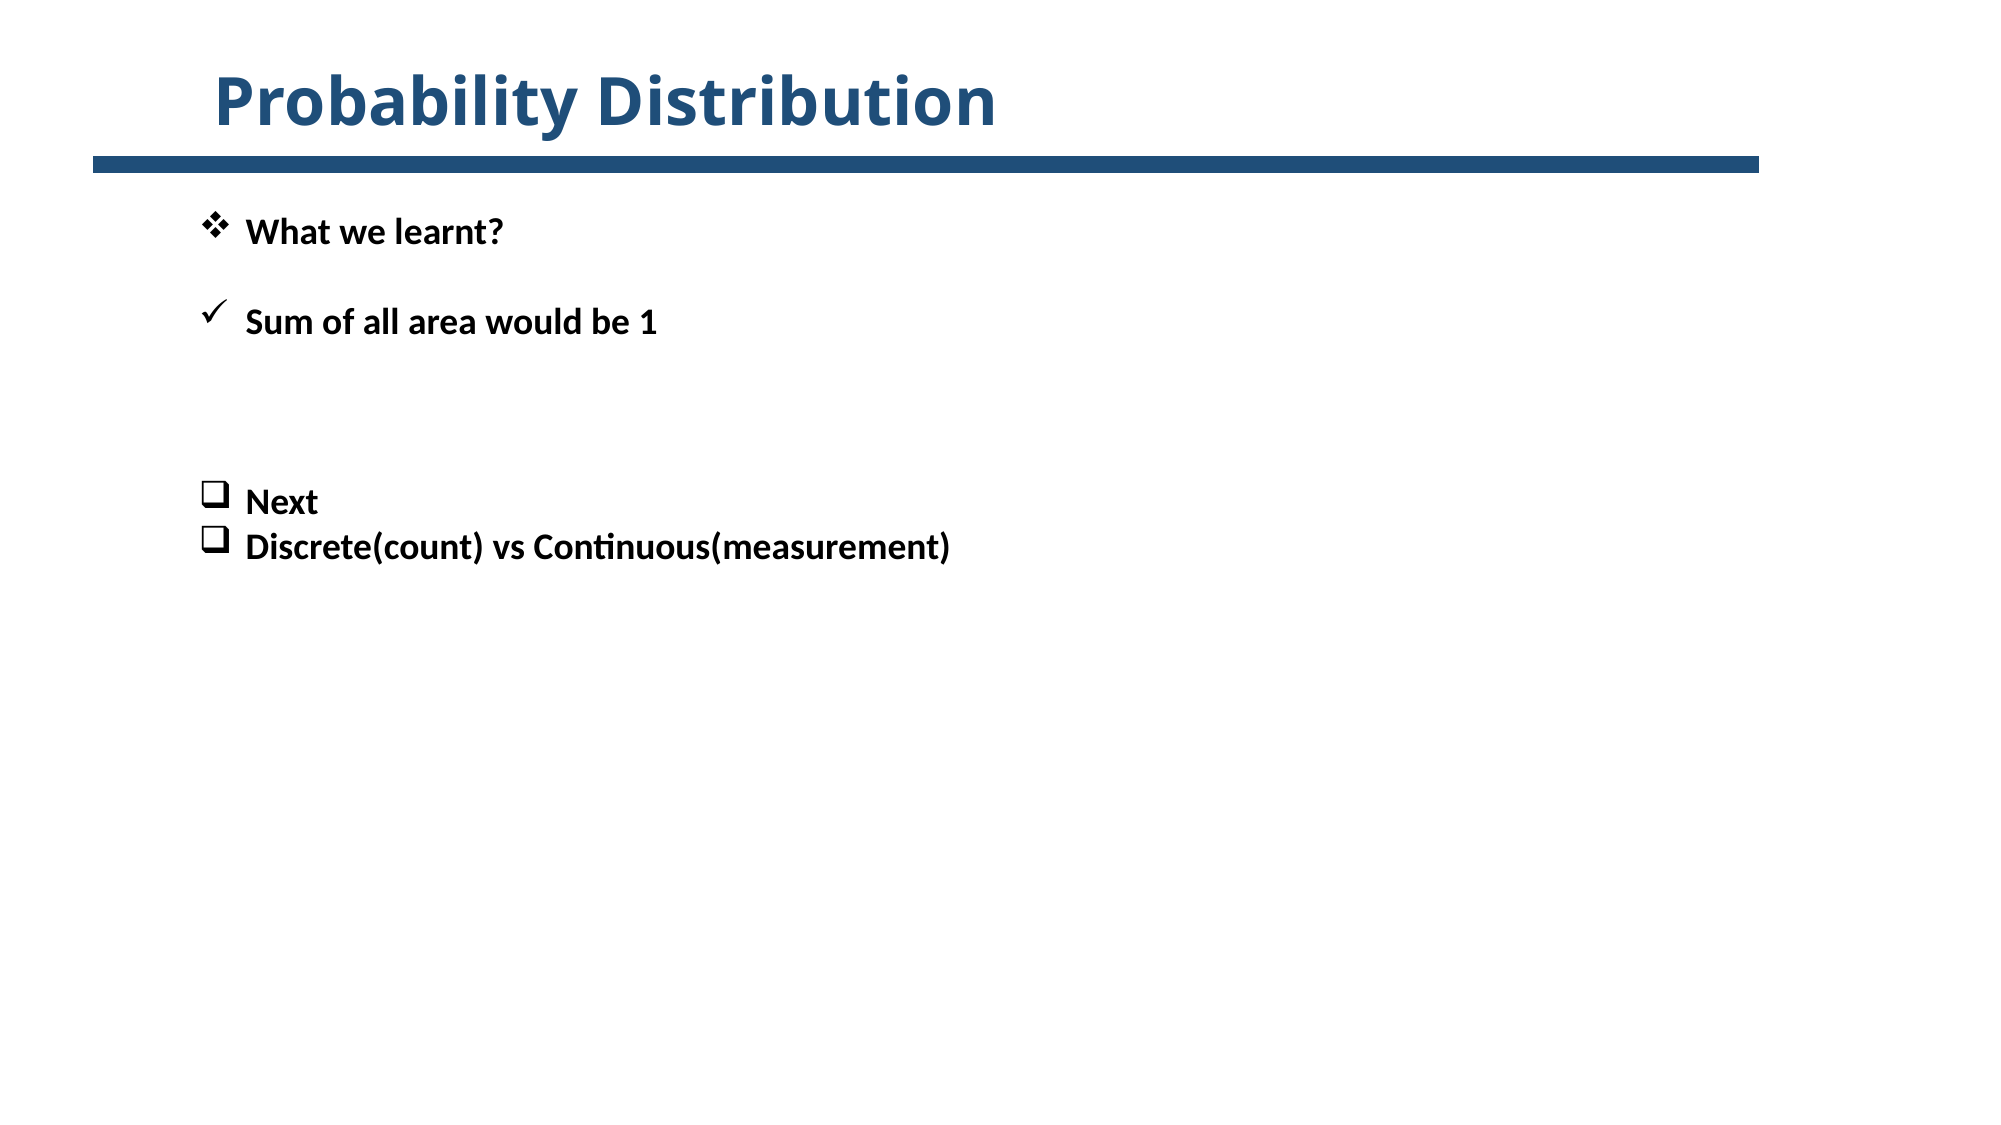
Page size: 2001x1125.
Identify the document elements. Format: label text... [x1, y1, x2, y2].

text_box [91, 154, 1761, 175]
text_box What we learnt? Sum of all area would be 1 Next Discrete(count) vs Continuous(measurement) [183, 199, 1761, 575]
text_box Probability Distribution [124, 48, 1089, 149]
